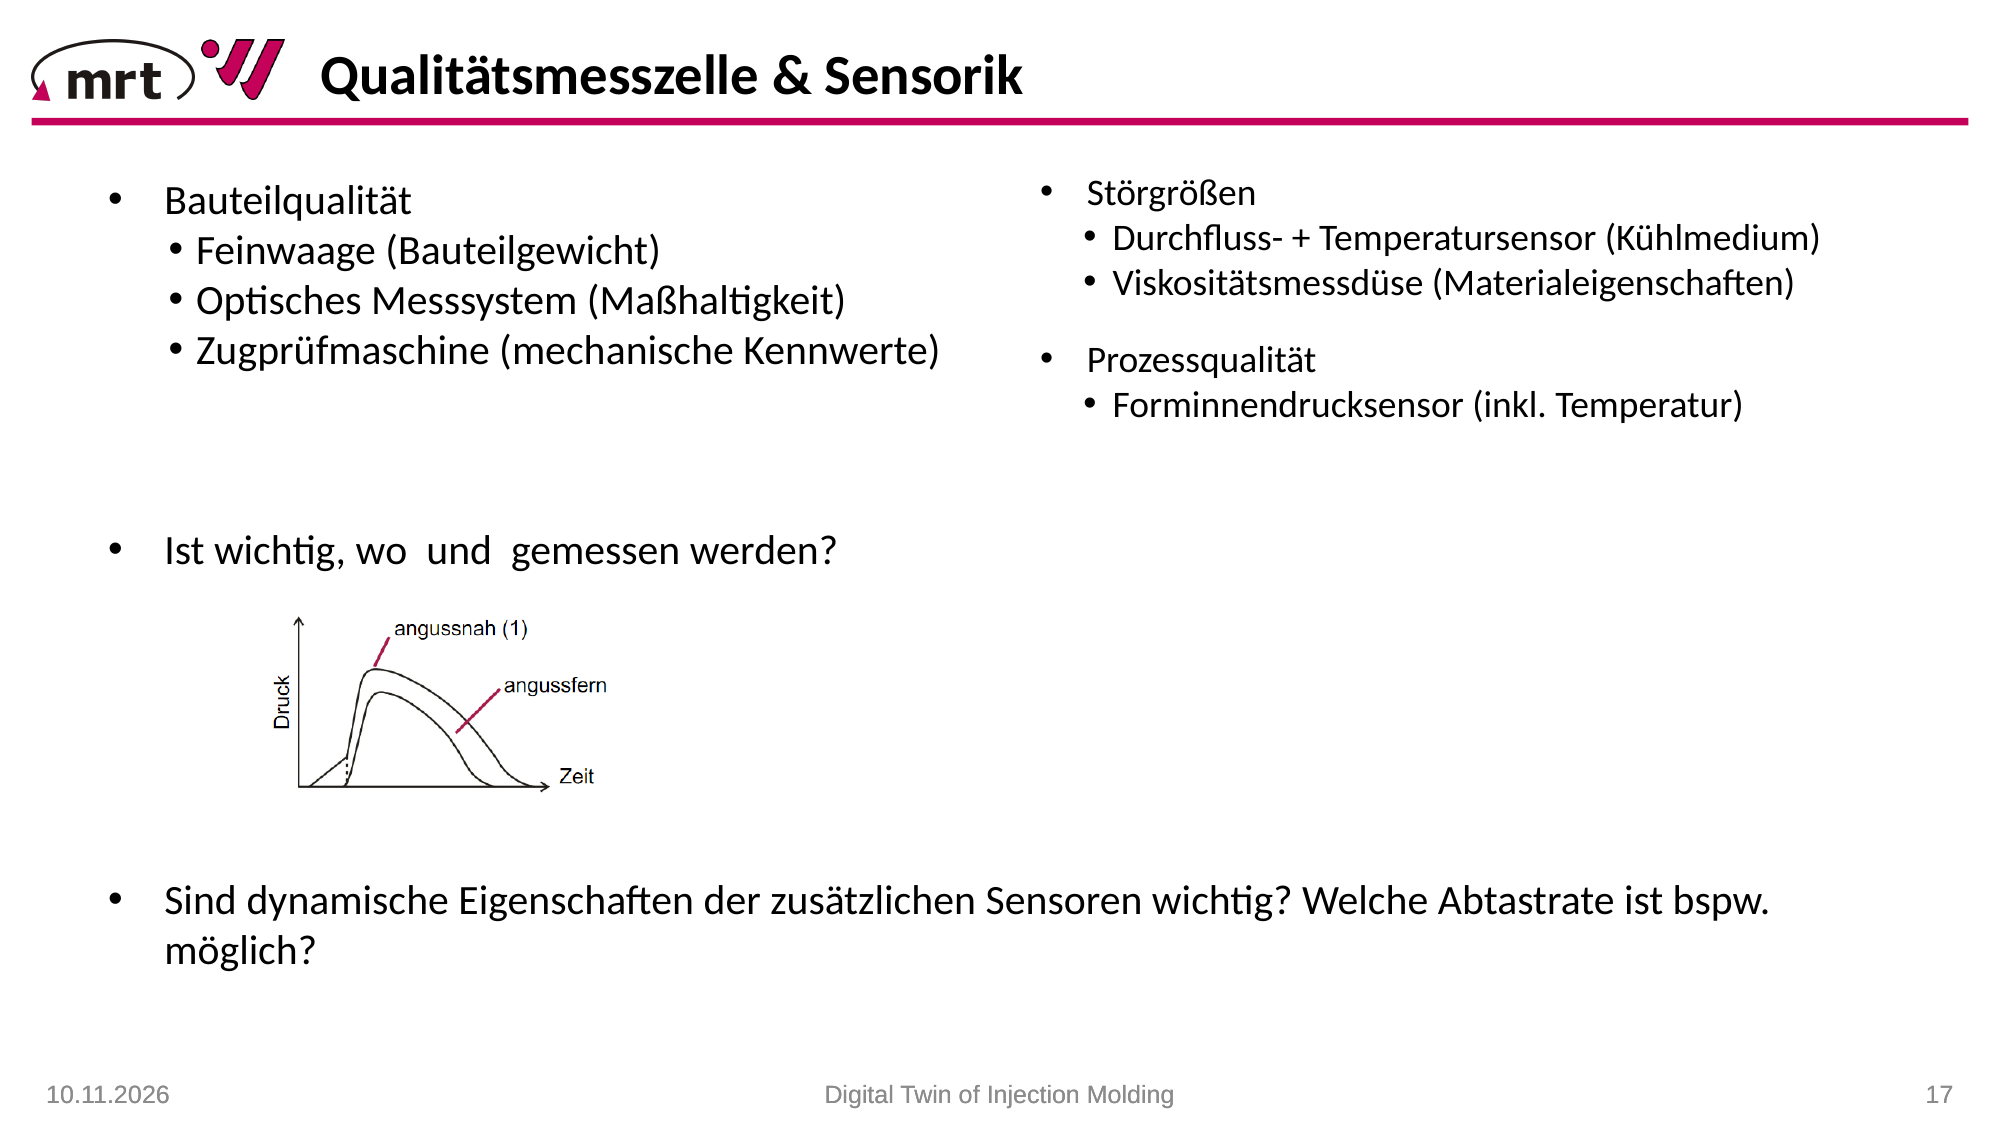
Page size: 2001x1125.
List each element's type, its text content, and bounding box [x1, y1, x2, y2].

text_box Qualitätsmesszelle & Sensorik [305, 31, 1969, 114]
picture [262, 609, 612, 805]
slide_number 17 [1649, 1064, 1969, 1124]
picture [31, 39, 195, 101]
picture [201, 39, 285, 100]
text_box Störgrößen Durchfluss- + Temperatursensor (Kühlmedium) Viskositätsmessdüse (Materialeigenschaften) [1025, 160, 1850, 311]
text_box Prozessqualität Forminnendrucksensor (inkl. Temperatur) [1025, 327, 1850, 433]
footer Digital Twin of Injection Molding [362, 1064, 1638, 1124]
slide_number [31, 1064, 351, 1124]
